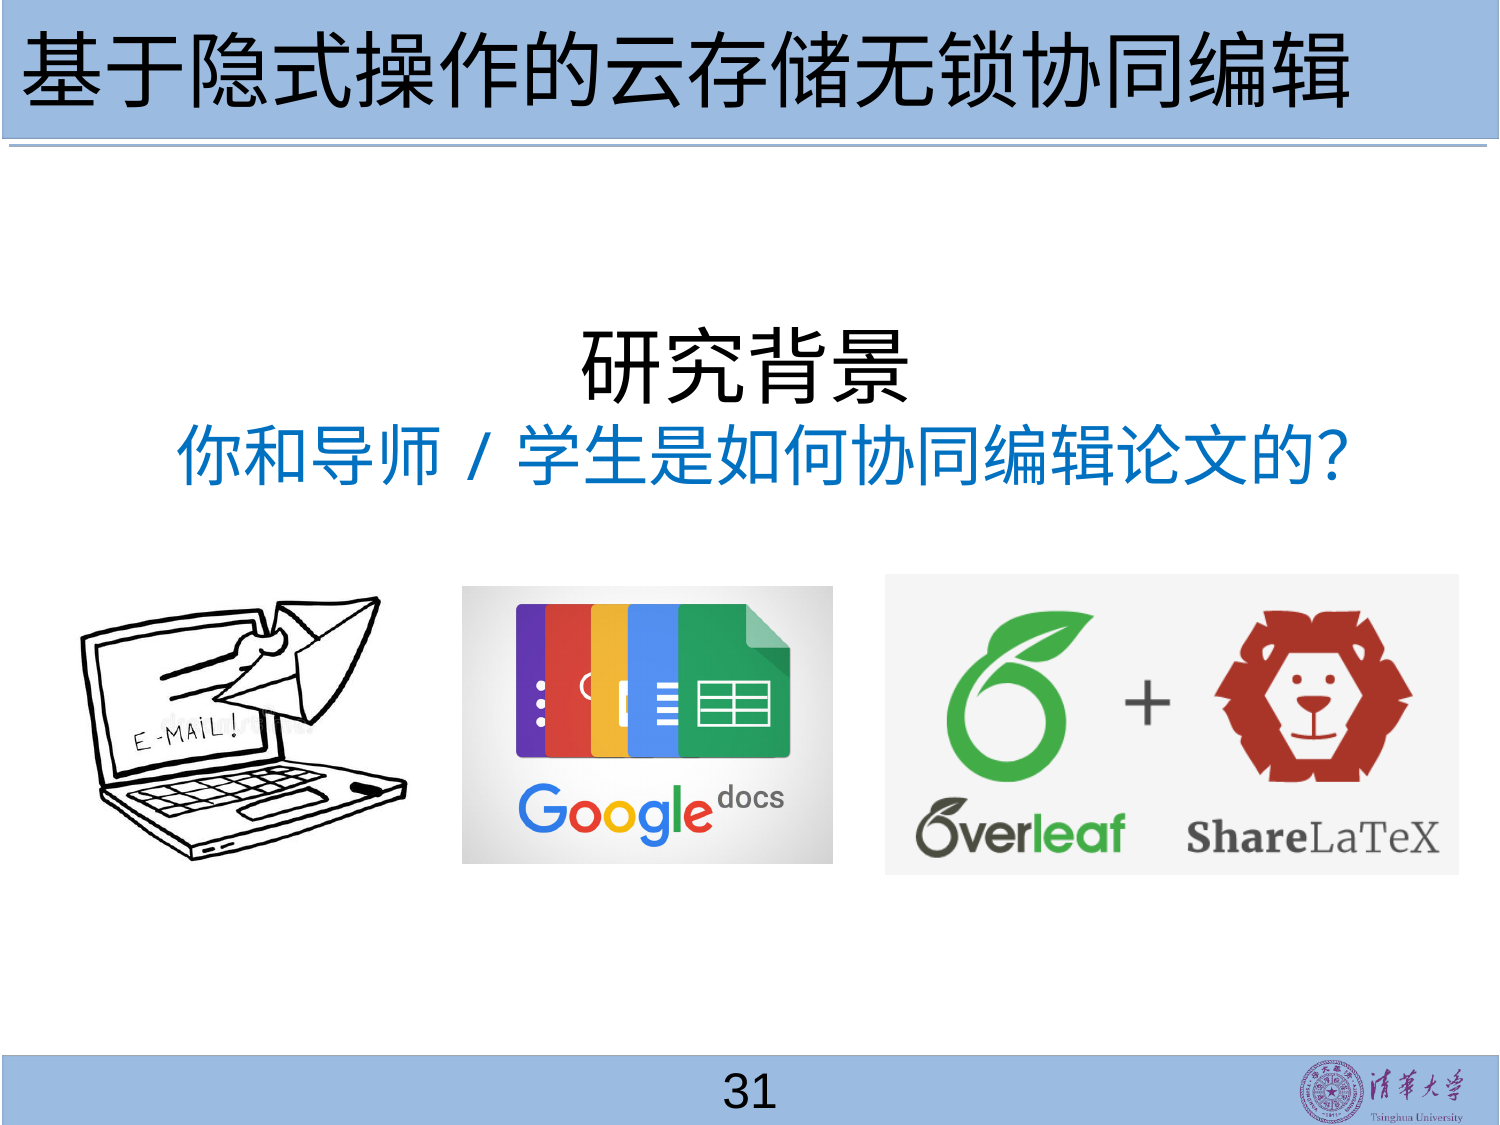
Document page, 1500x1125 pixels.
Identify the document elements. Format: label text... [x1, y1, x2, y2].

picture [41, 523, 433, 915]
picture [885, 574, 1459, 875]
picture [462, 585, 833, 864]
text_box 研究背景 你和导师/学生是如何协同编辑论文的？ [147, 306, 1346, 502]
picture [0, 0, 1500, 147]
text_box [0, 1054, 1500, 1125]
